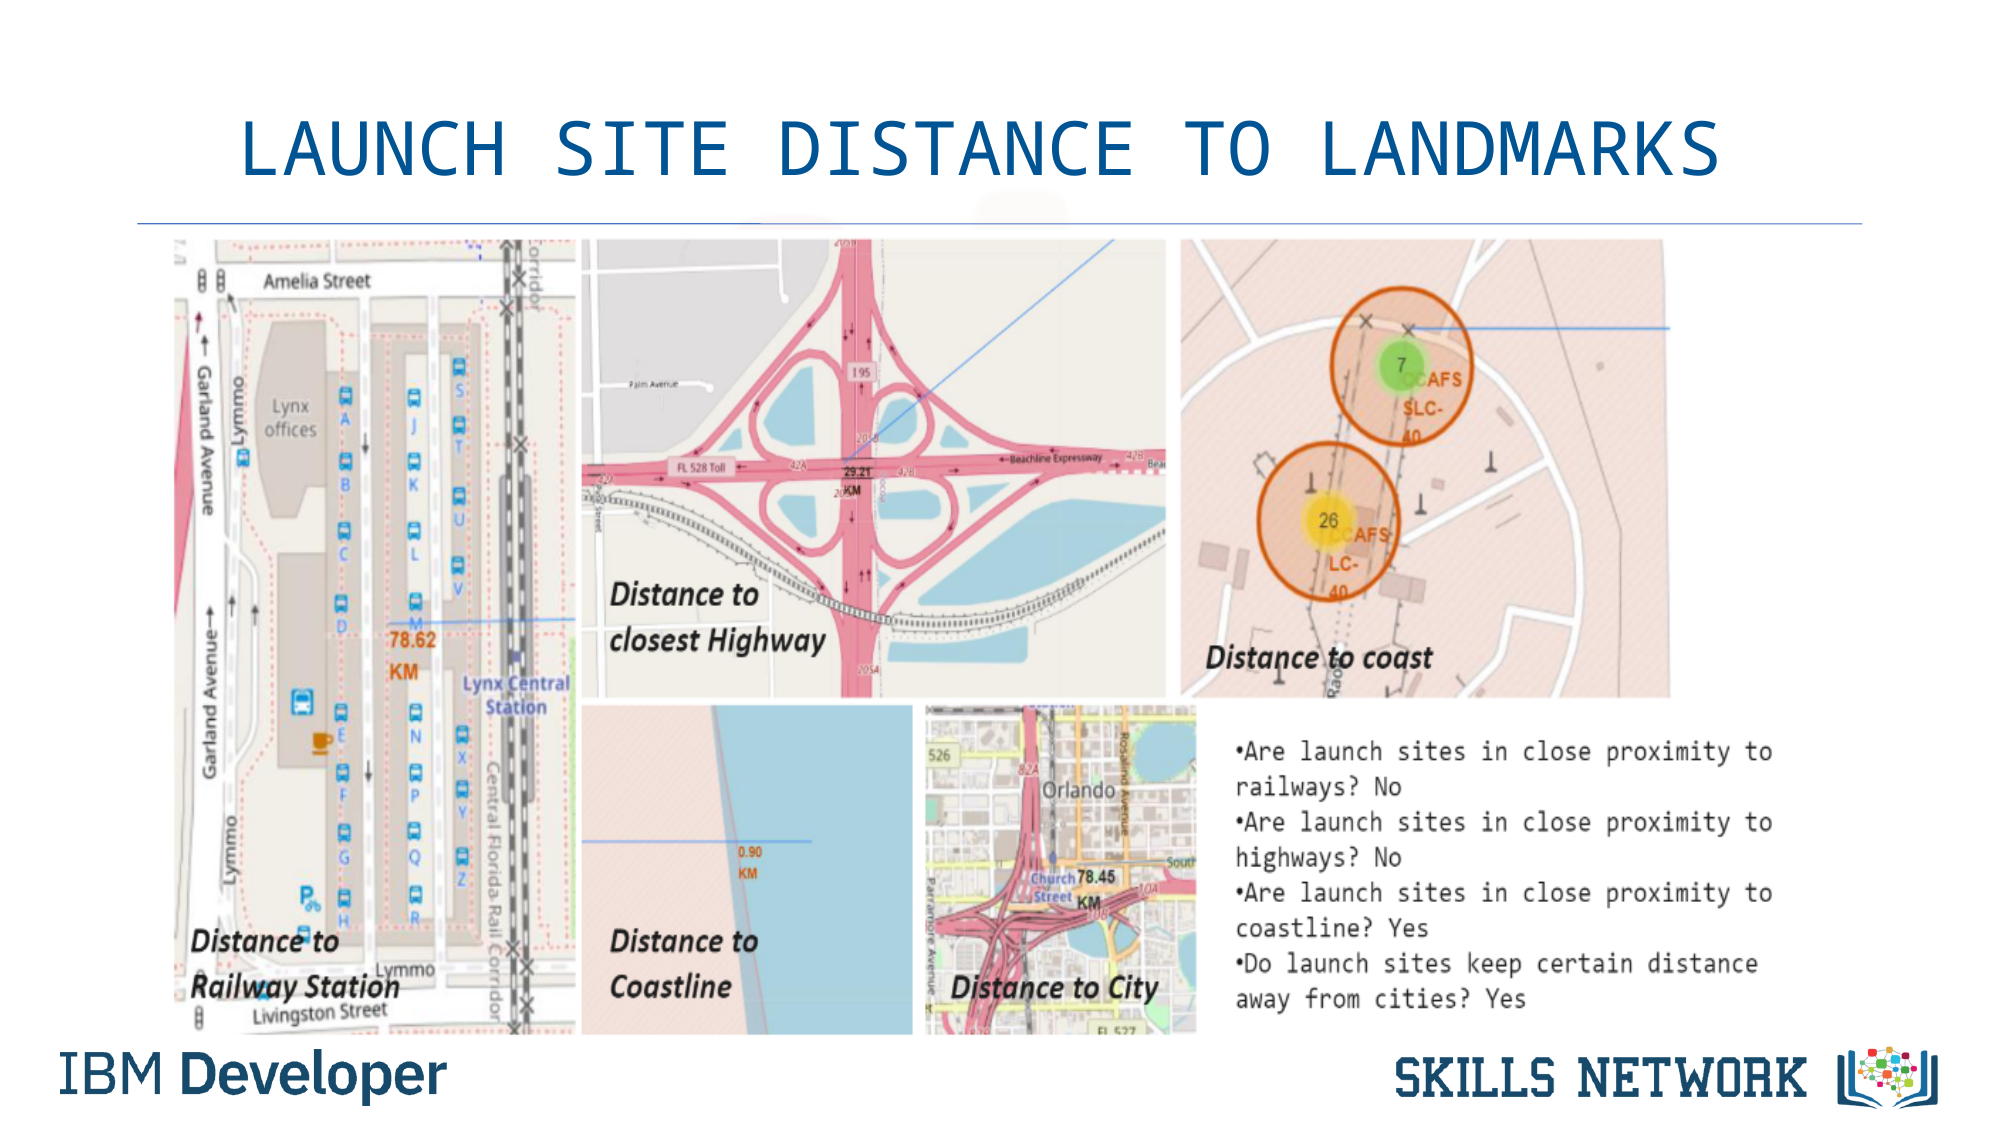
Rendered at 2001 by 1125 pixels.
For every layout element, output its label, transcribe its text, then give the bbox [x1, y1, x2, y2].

picture [1390, 1045, 1945, 1111]
picture [170, 230, 1782, 1040]
picture [55, 1045, 459, 1108]
title LAUNCH SITE DISTANCE TO LANDMARKS [88, 42, 1871, 260]
